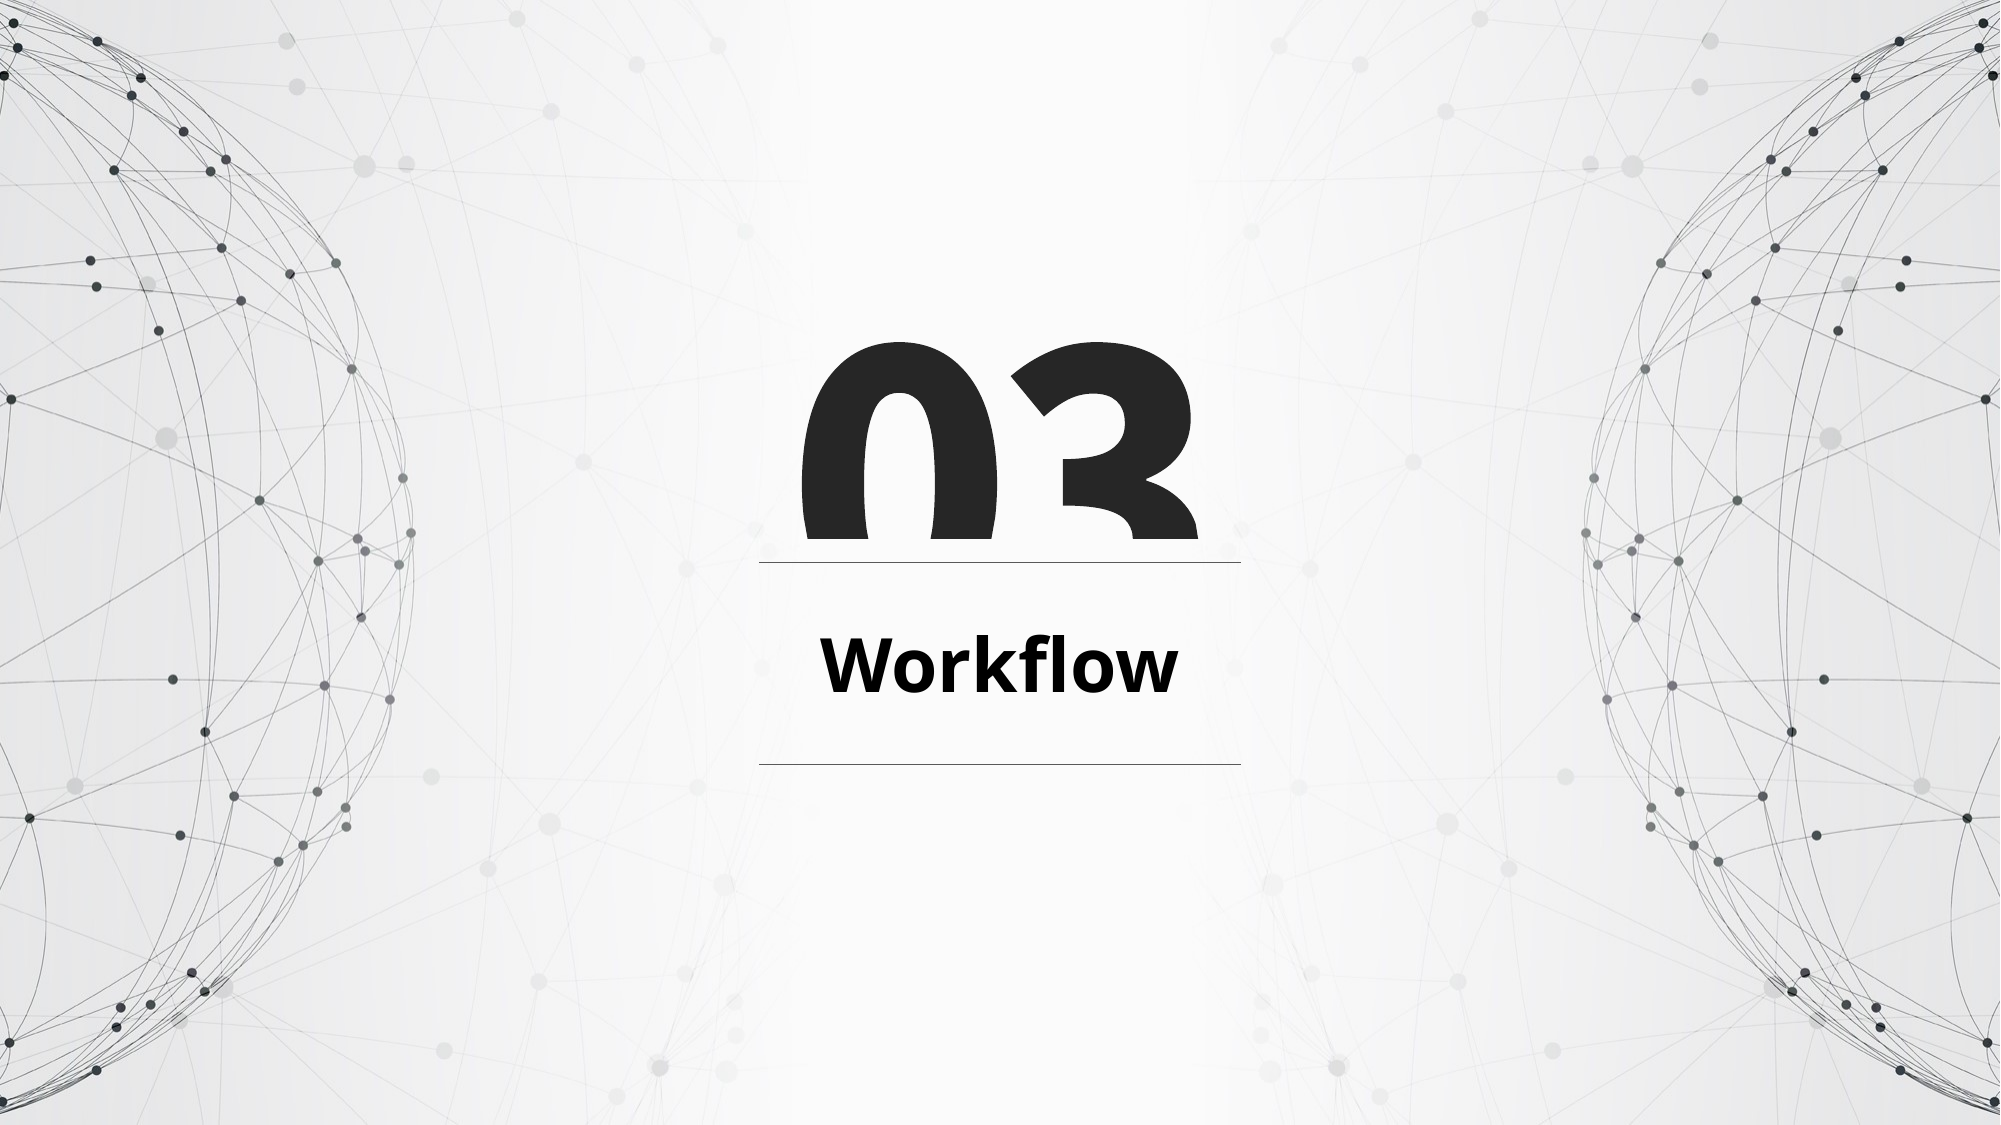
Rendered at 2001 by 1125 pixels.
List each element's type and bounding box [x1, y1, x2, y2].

text_box [759, 562, 1241, 765]
text_box [801, 342, 1199, 539]
picture [0, 0, 2000, 1125]
